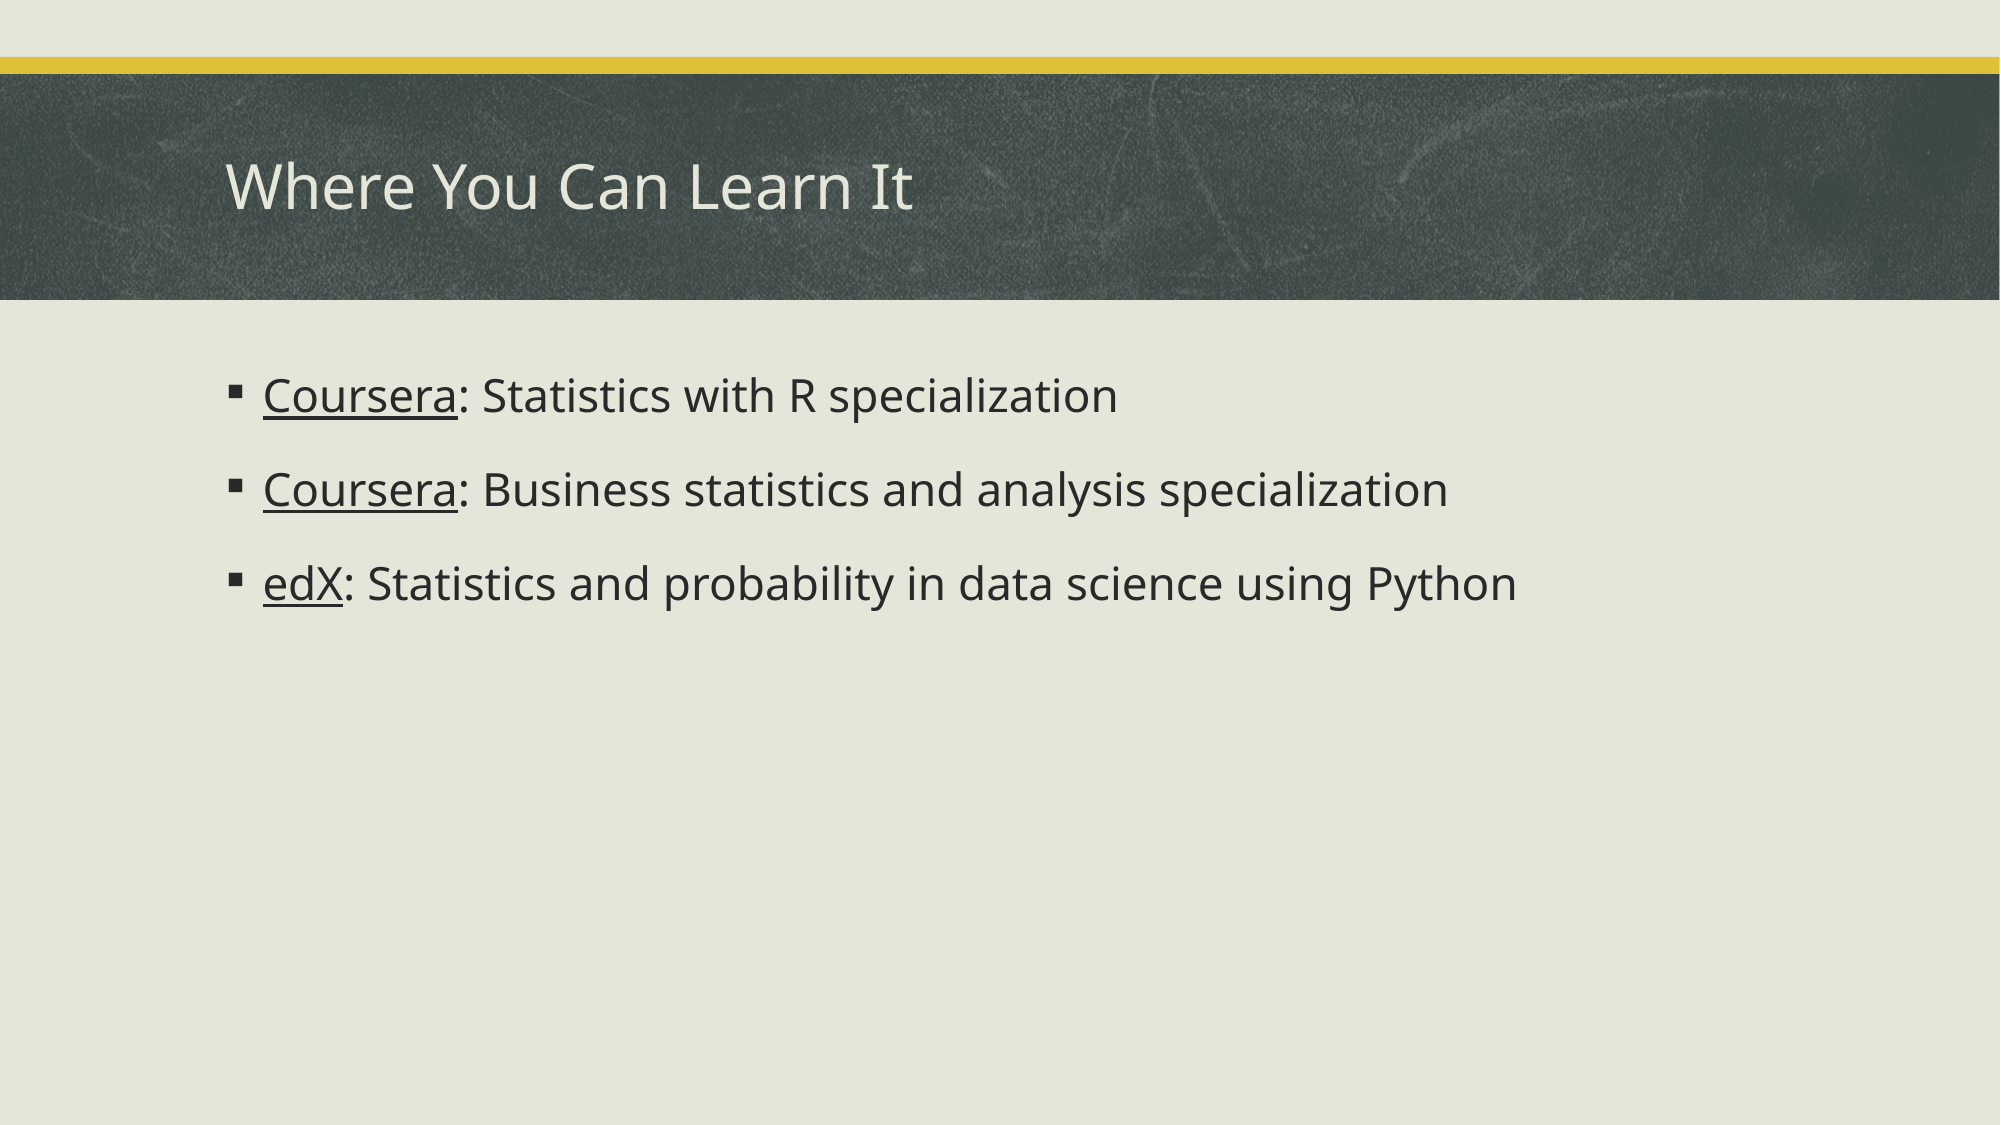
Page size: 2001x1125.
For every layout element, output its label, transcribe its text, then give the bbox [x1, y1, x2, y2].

title Where You Can Learn It [210, 76, 1790, 300]
picture [0, 74, 2000, 300]
list Coursera: Statistics with R specialization Coursera: Business statistics and analysis specialization edX: Statistics and probability in data science using Python [210, 359, 1790, 1014]
